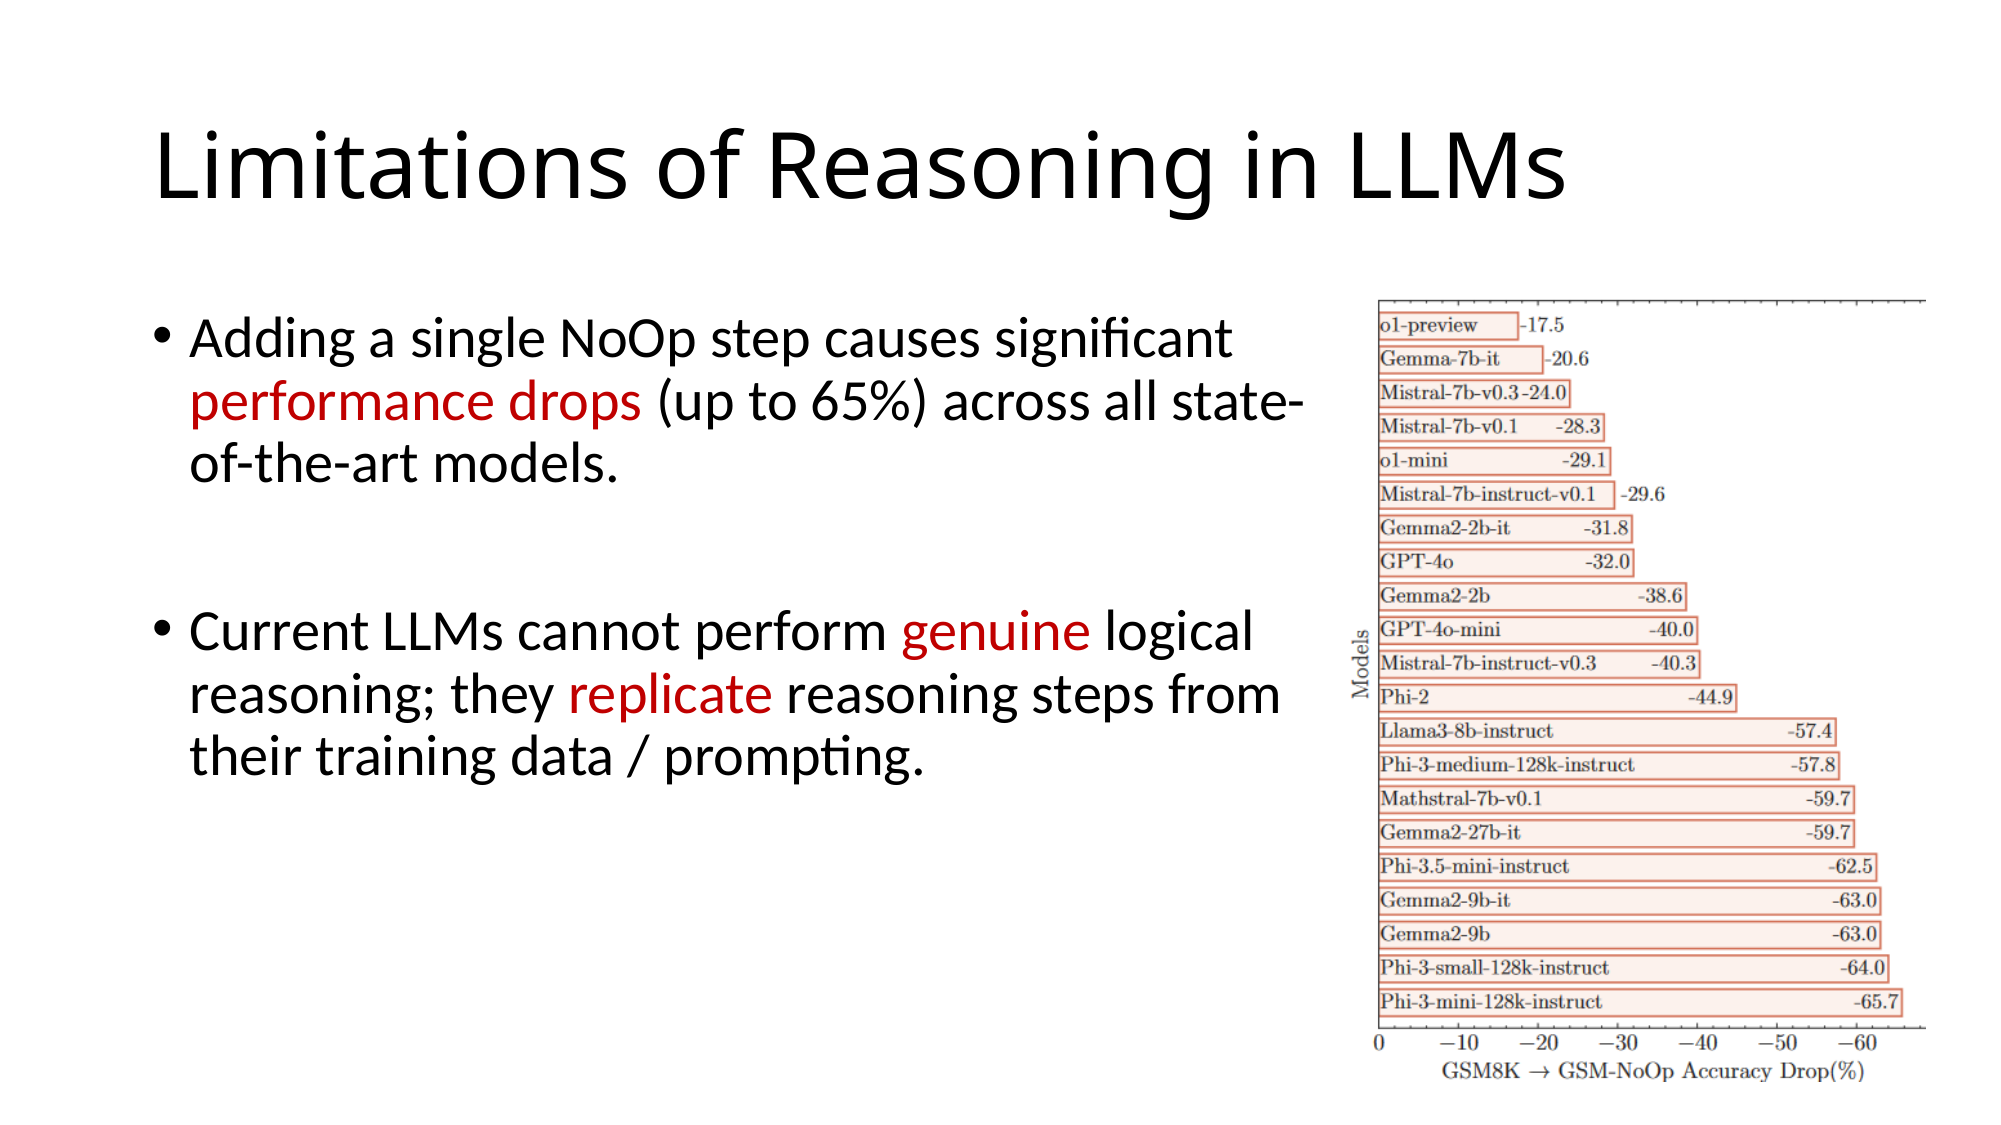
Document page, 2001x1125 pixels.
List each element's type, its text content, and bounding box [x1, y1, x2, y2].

title Limitations of Reasoning in LLMs [137, 59, 1989, 278]
list Adding a single NoOp step causes significant performance drops (up to 65%) across all state-of-the-art models. Current LLMs cannot perform genuine logical reasoning; they replicate reasoning steps from their training data / prompting. [137, 299, 1337, 1014]
picture [1337, 273, 1926, 1082]
